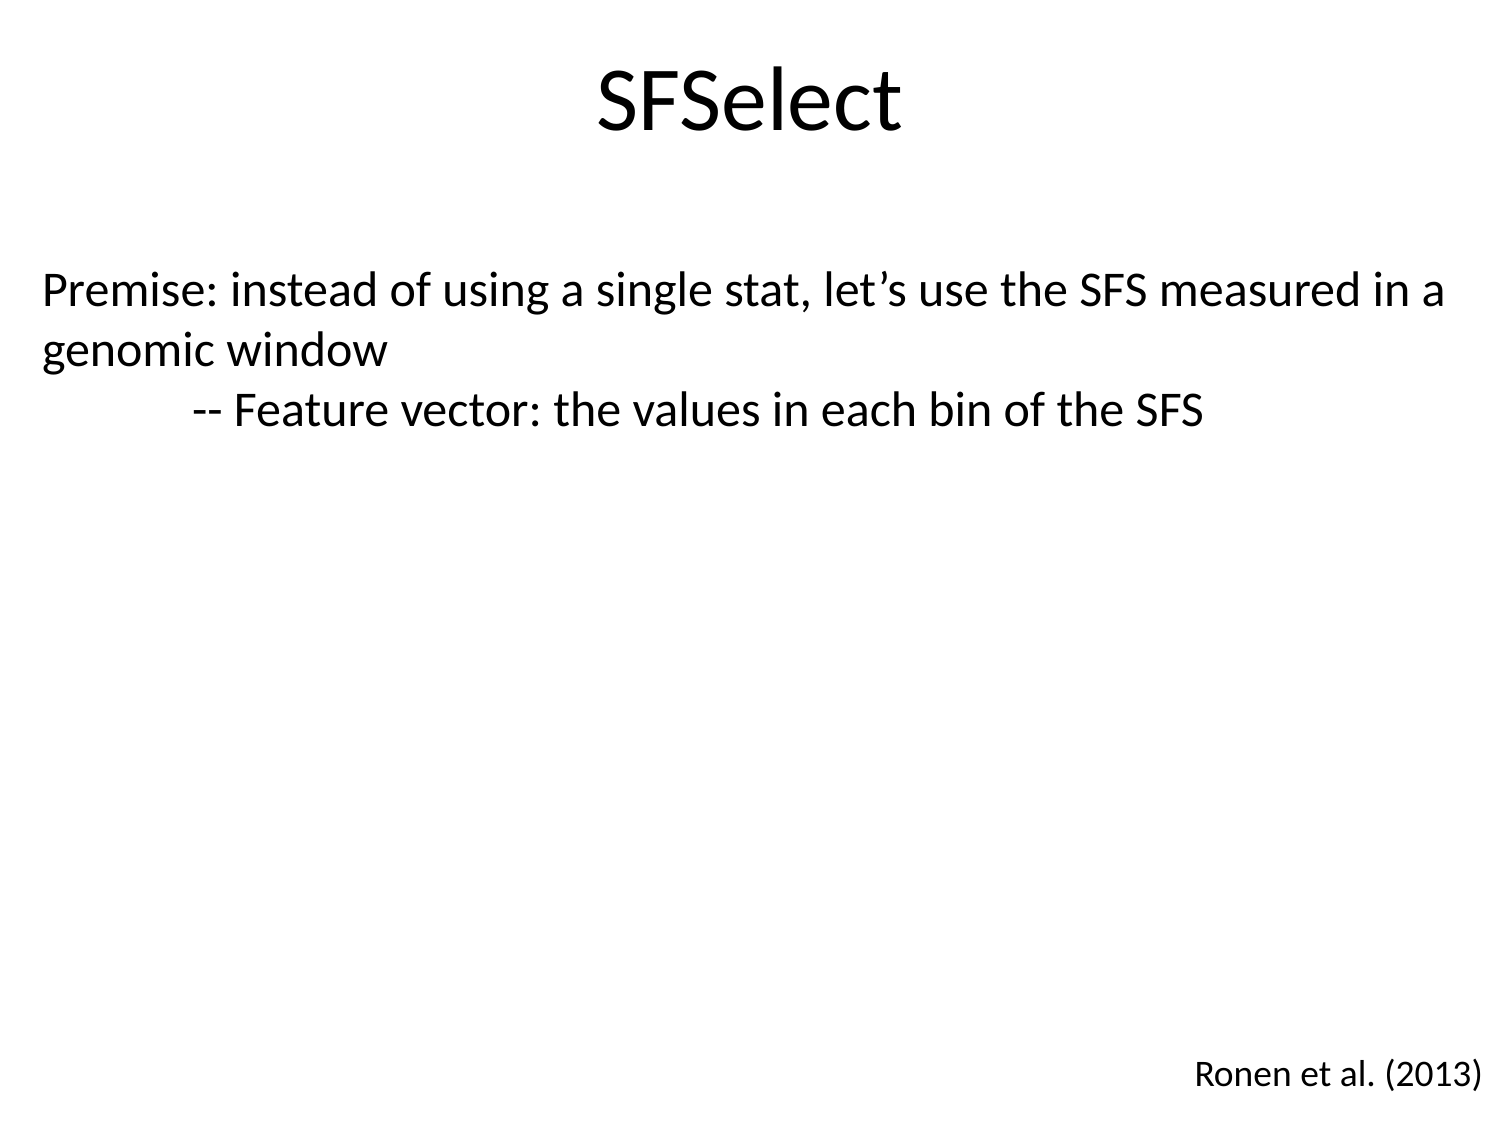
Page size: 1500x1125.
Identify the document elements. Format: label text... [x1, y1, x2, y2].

text_box Premise: instead of using a single stat, let’s use the SFS measured in a genomic window -- Feature vector: the values in each bin of the SFS [27, 249, 1500, 565]
text_box SFSelect [0, 0, 1500, 188]
text_box Ronen et al. (2013) [1179, 1041, 1498, 1102]
